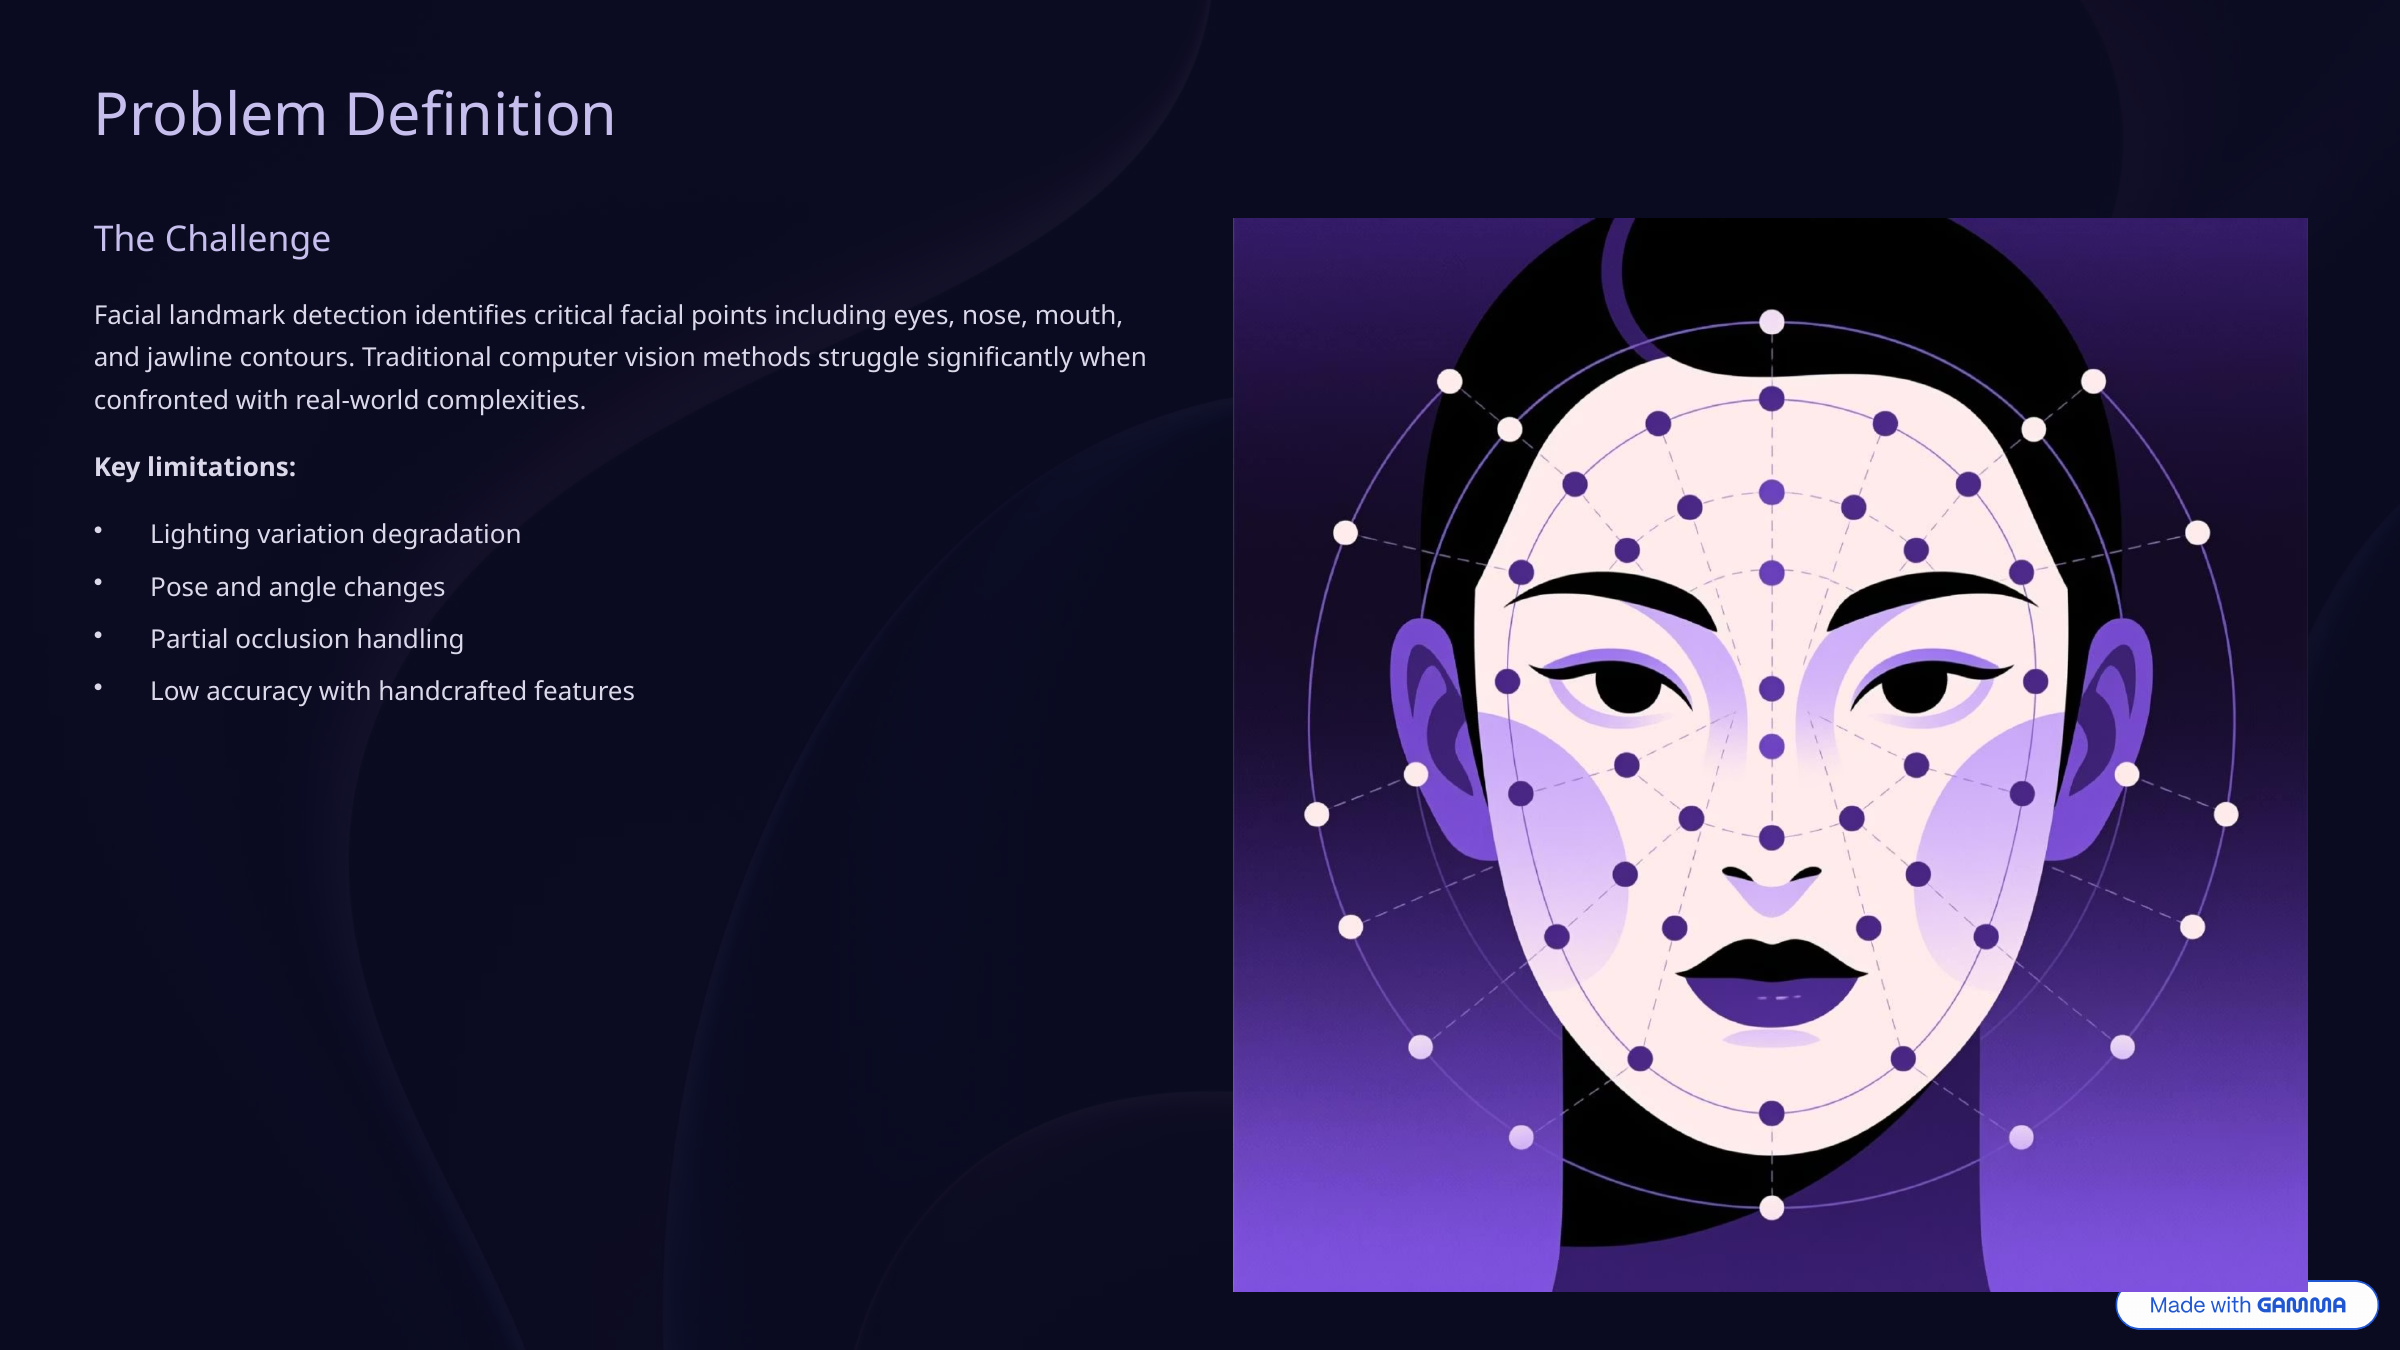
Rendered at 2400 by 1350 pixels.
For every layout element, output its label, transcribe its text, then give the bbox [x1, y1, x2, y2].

text_box Partial occlusion handling [93, 610, 1168, 654]
text_box Lighting variation degradation [93, 506, 1168, 550]
picture [1233, 218, 2389, 1339]
text_box Low accuracy with handcrafted features [93, 663, 1168, 707]
text_box Problem Definition [93, 73, 690, 149]
text_box Facial landmark detection identifies critical facial points including eyes, nose, mouth, and jawline contours. Traditional computer vision methods struggle significantly when confronted with real-world complexities. [93, 286, 1168, 416]
text_box Key limitations: [93, 439, 1168, 483]
text_box Pose and angle changes [93, 558, 1168, 602]
text_box The Challenge [93, 215, 452, 260]
